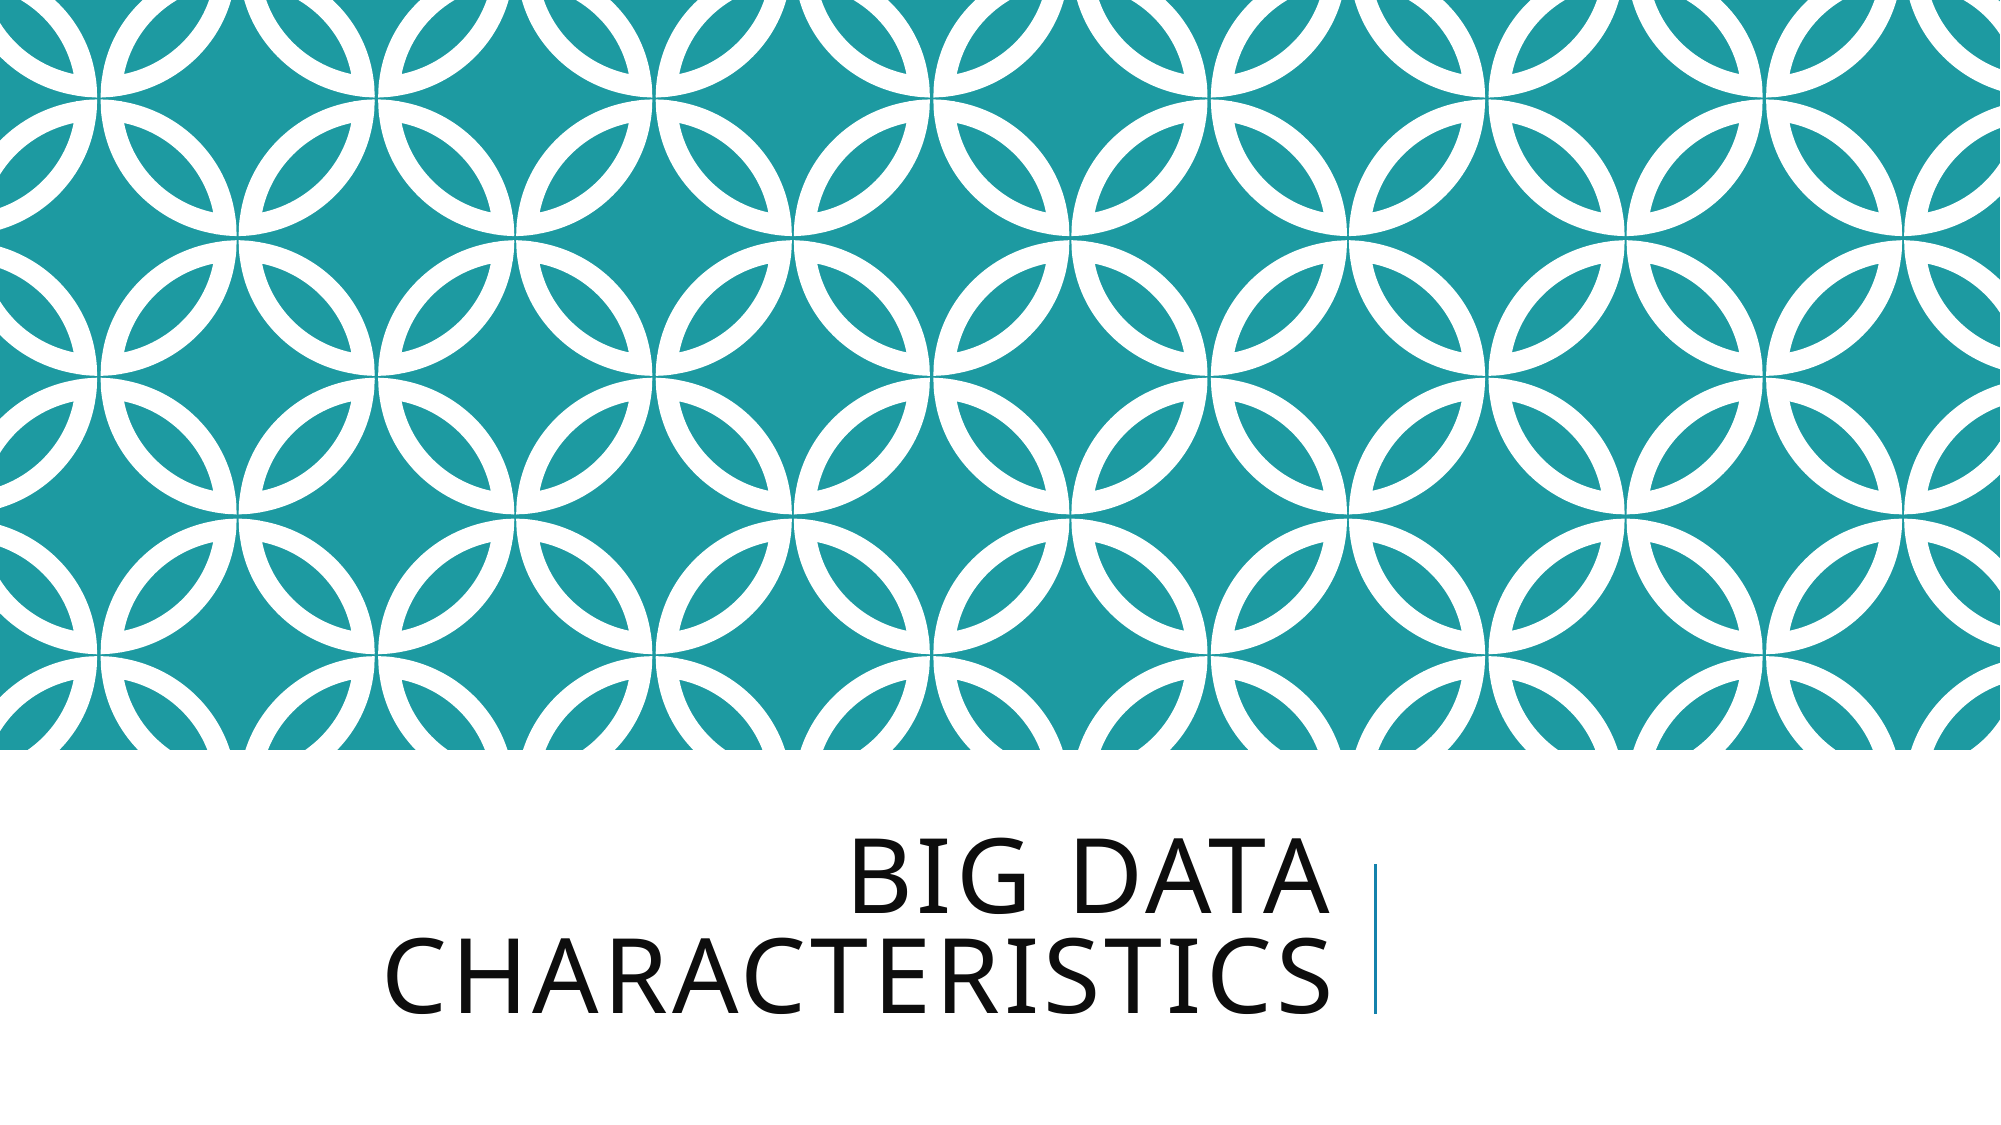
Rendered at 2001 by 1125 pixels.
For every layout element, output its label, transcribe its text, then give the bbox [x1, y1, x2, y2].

title Big data characteristics [75, 813, 1350, 1054]
